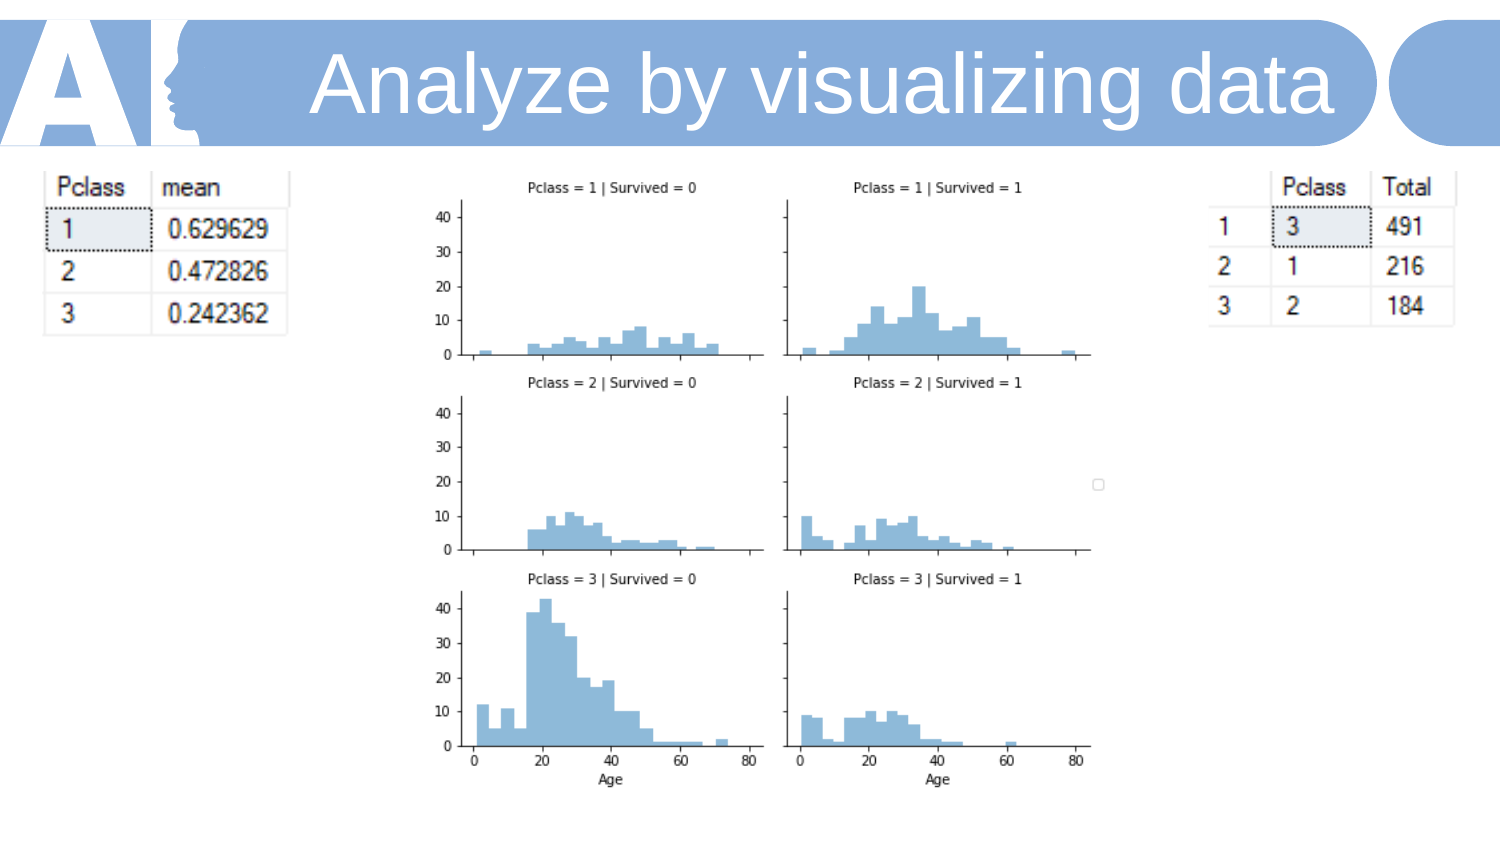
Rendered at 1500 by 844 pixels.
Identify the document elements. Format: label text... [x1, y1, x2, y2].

picture [42, 171, 300, 348]
list Analyze by visualizing data [260, 41, 1464, 131]
picture [417, 171, 1147, 802]
picture [1208, 171, 1464, 334]
